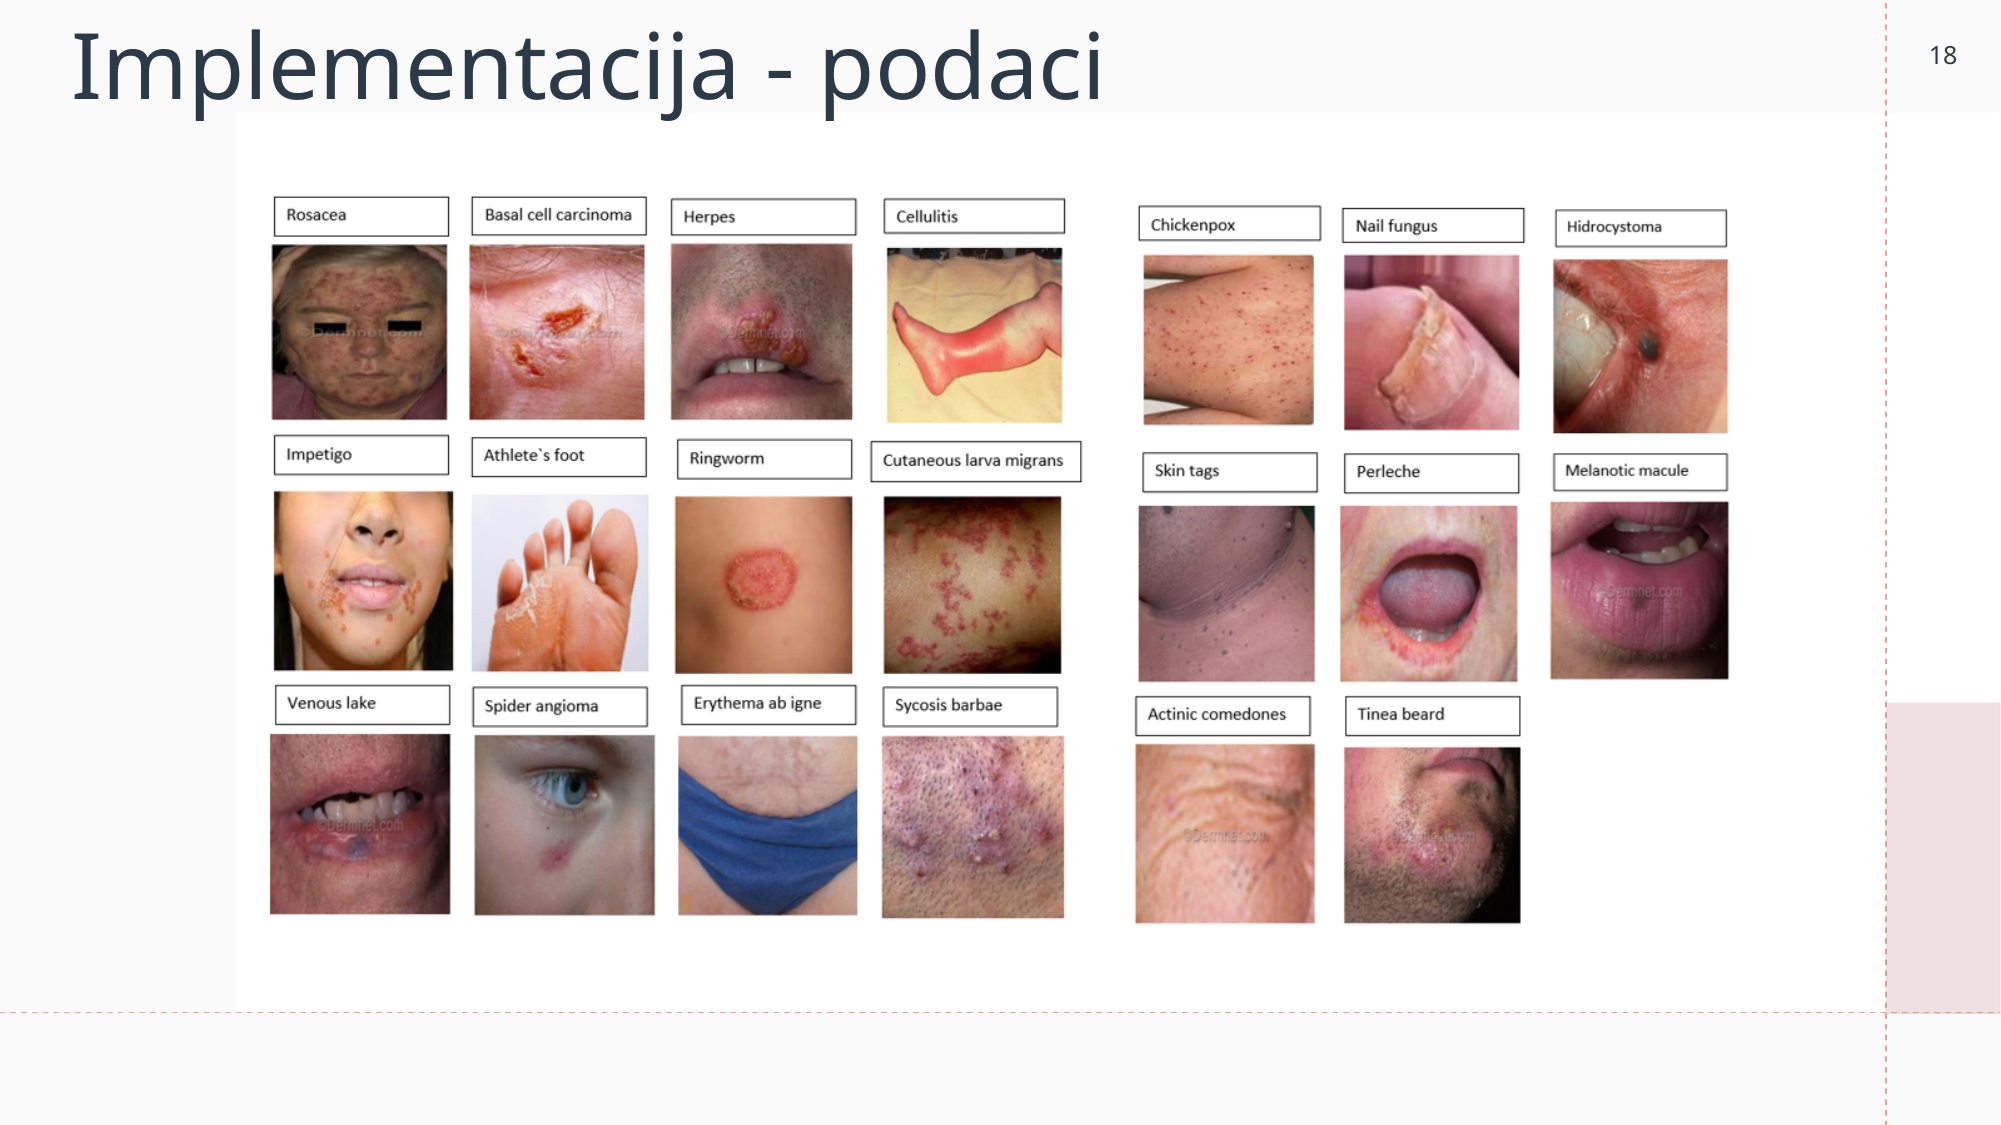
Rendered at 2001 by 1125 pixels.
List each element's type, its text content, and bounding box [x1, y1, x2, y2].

title Implementacija - podaci [56, 0, 1340, 154]
picture [1125, 183, 1746, 953]
slide_number 18 [1886, 0, 2000, 113]
picture [254, 183, 1084, 942]
